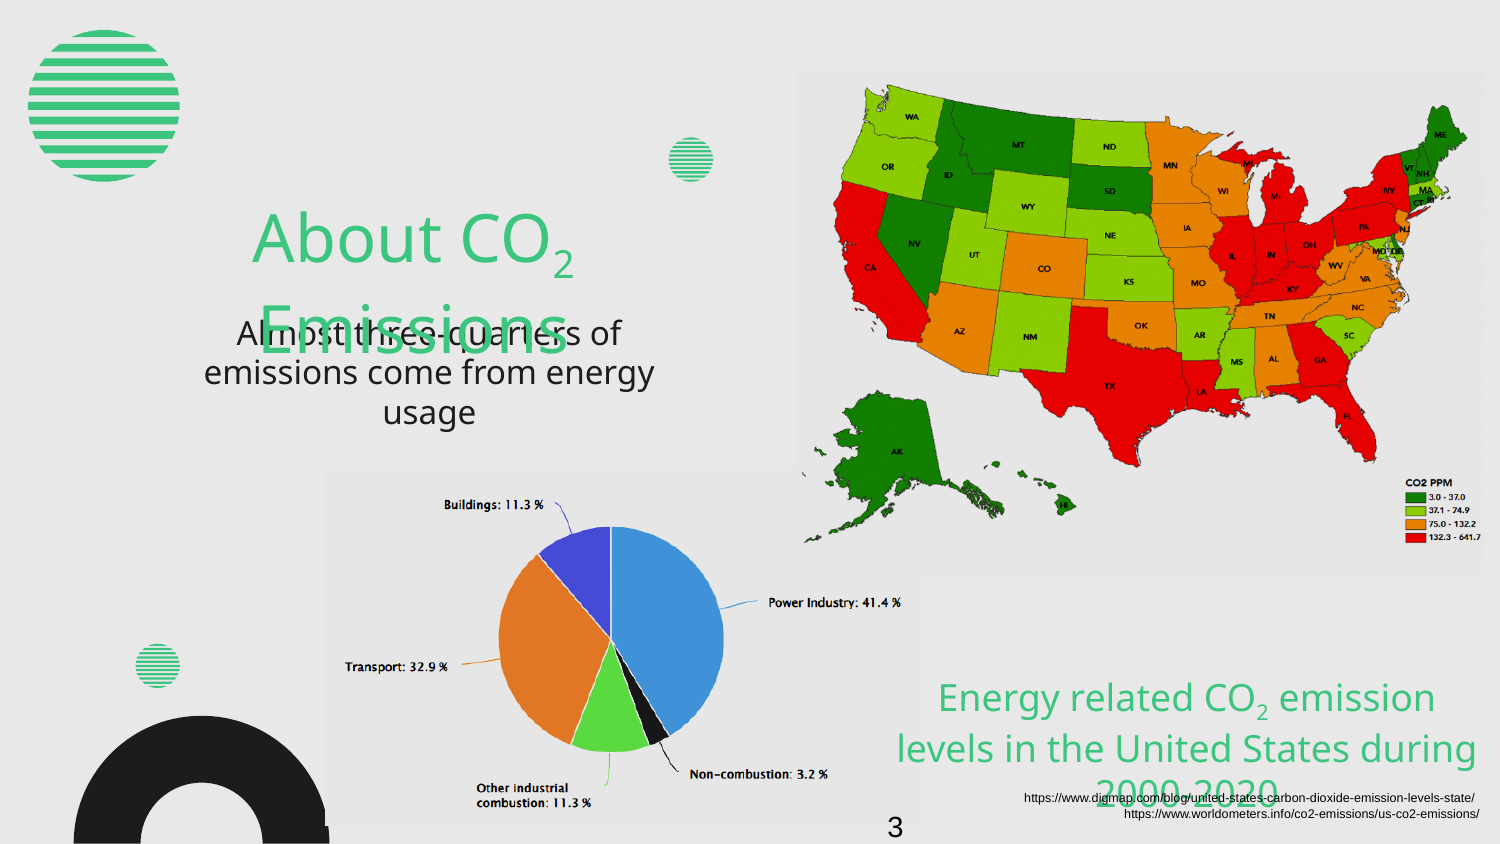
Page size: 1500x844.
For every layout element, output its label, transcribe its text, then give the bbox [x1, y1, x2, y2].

text_box https://www.digmap.com/blog/united-states-carbon-dioxide-emission-levels-state/ [1009, 782, 1500, 813]
text_box https://www.worldometers.info/co2-emissions/us-co2-emissions/ [1109, 798, 1500, 828]
picture [325, 70, 1487, 827]
title About CO2 Emissions [91, 180, 736, 275]
subtitle Almost three-quarters of emissions come from energy usage [181, 296, 678, 427]
text_box 3 [872, 834, 918, 844]
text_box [27, 29, 180, 182]
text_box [668, 137, 714, 182]
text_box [135, 643, 181, 689]
text_box Energy related CO2 emission levels in the United States during 2000-2020 [932, 658, 1500, 785]
